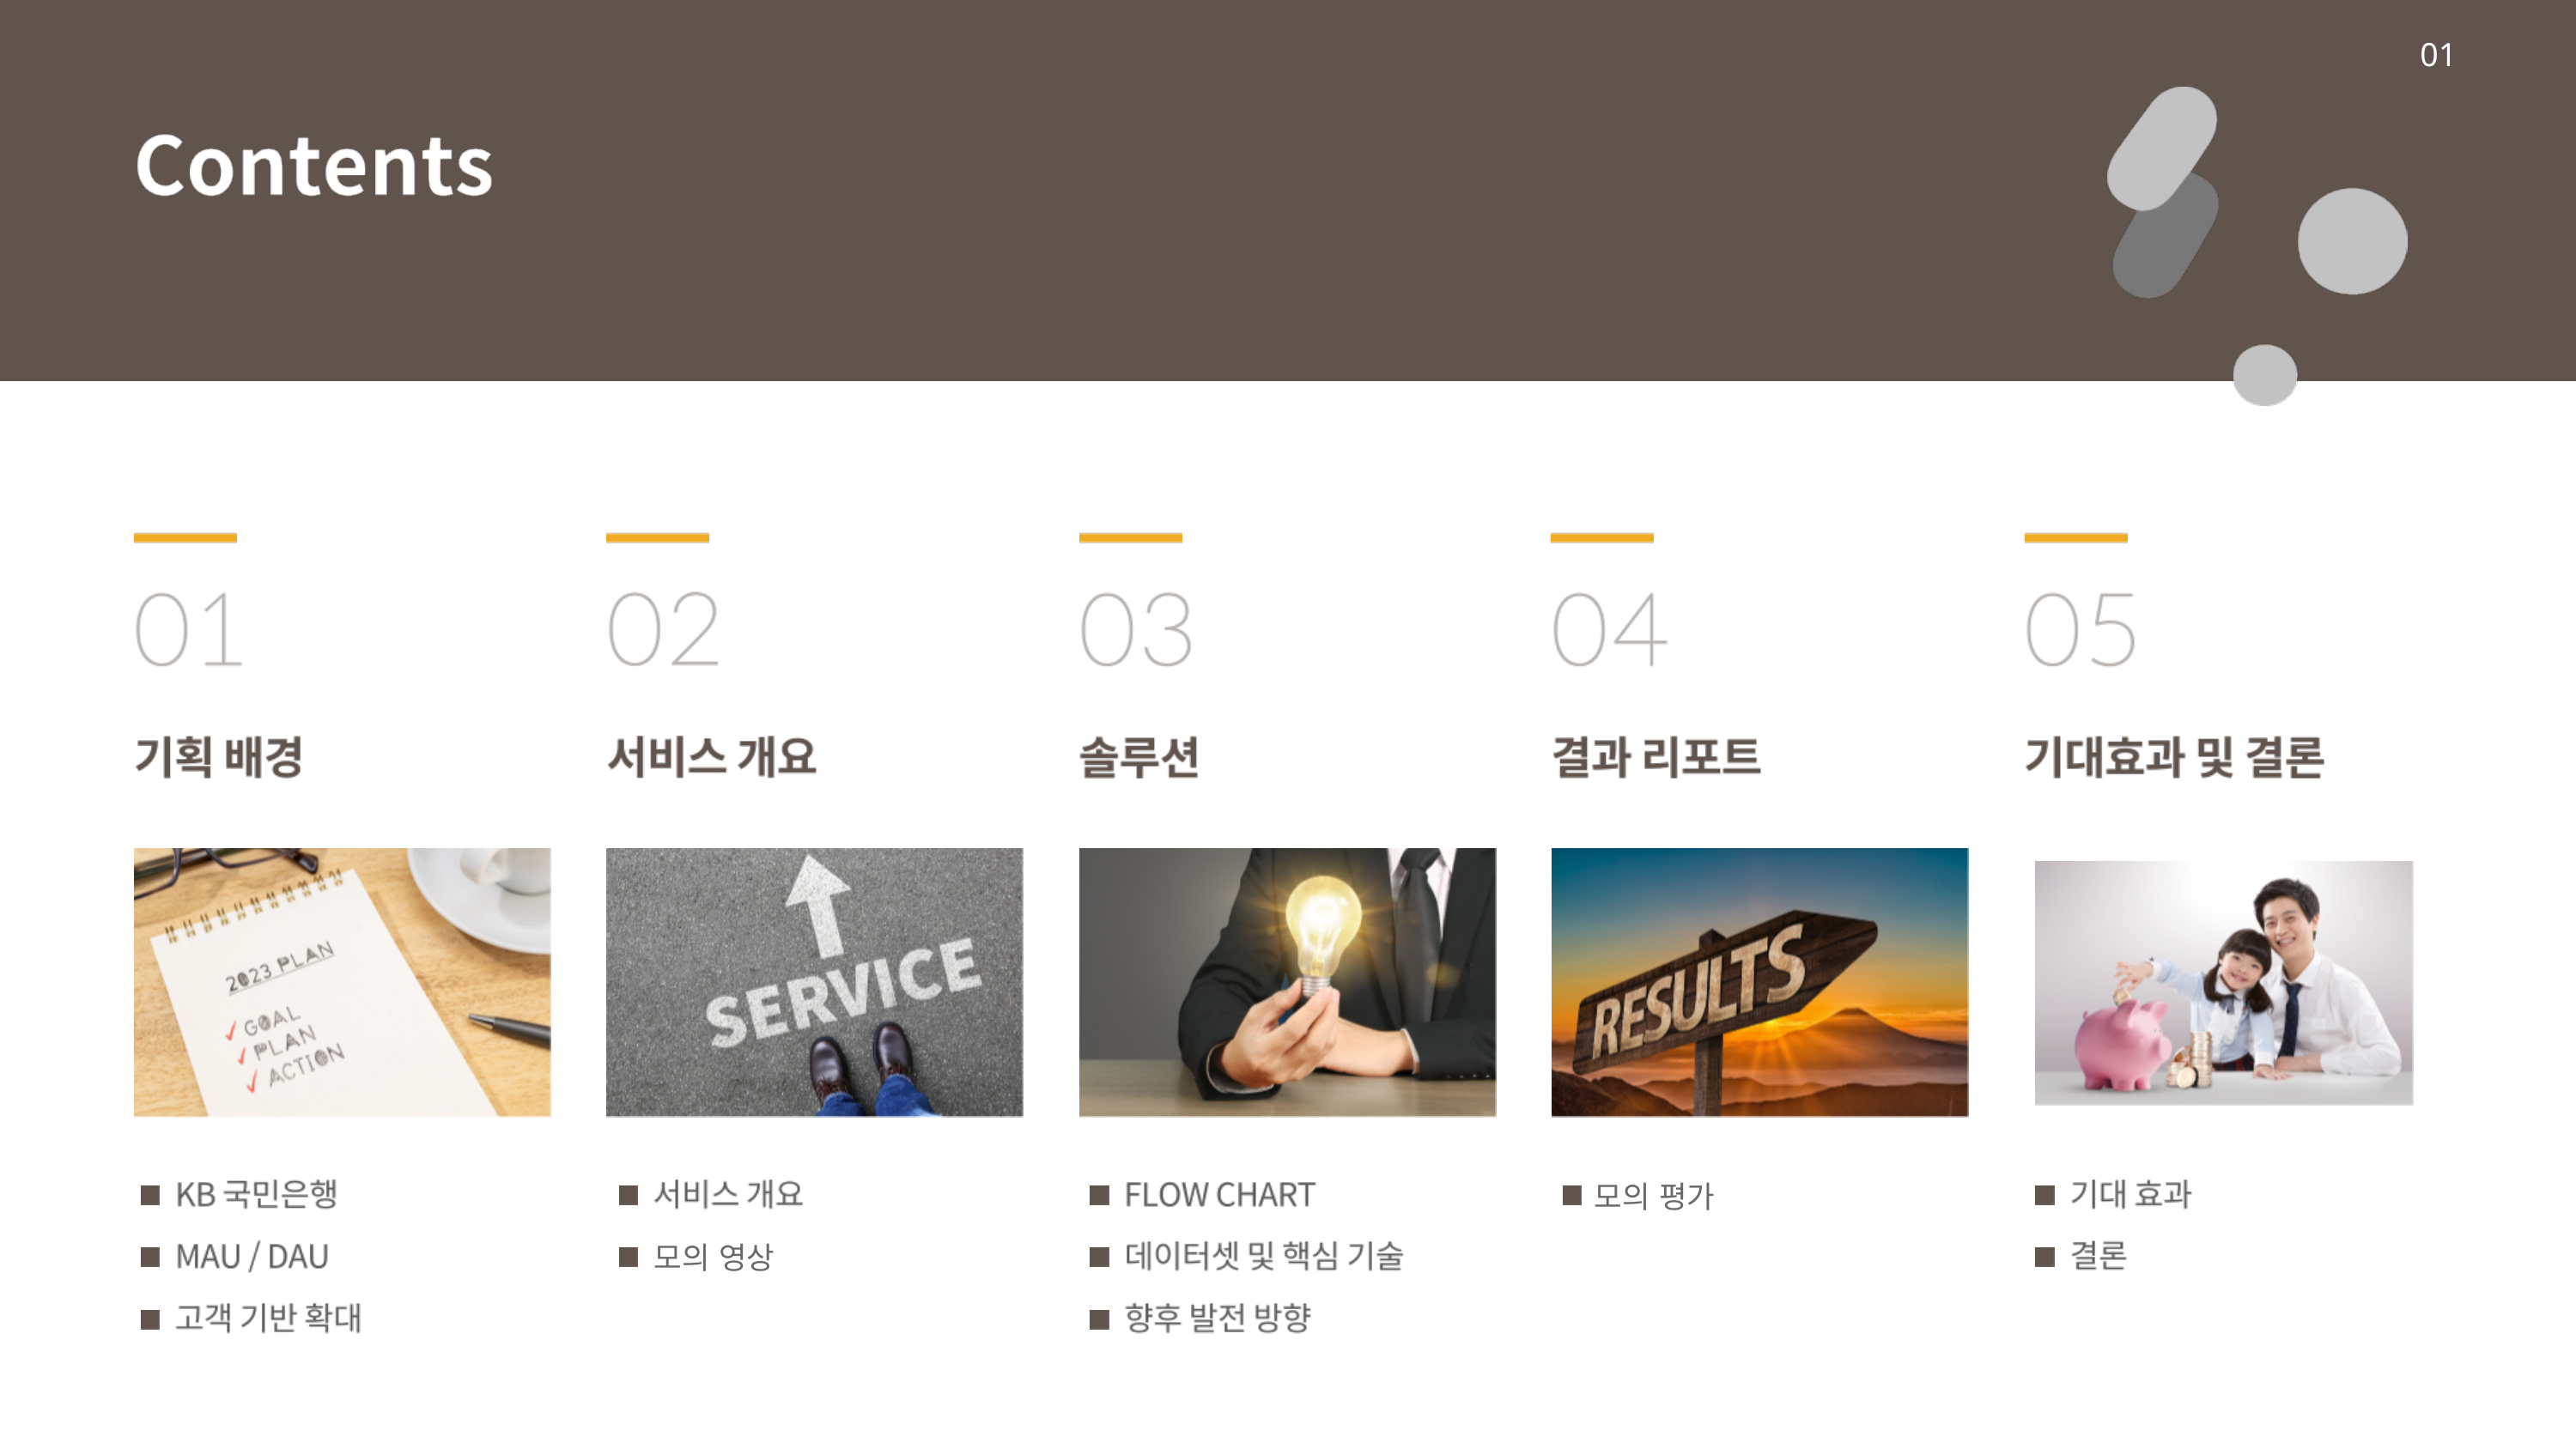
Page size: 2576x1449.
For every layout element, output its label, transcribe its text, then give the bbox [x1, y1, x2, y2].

picture [2058, 1160, 2224, 1307]
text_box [133, 521, 237, 555]
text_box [2035, 861, 2414, 1106]
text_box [133, 848, 551, 1119]
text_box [618, 1185, 639, 1205]
picture [101, 493, 347, 828]
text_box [2035, 1247, 2055, 1267]
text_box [1090, 1185, 1109, 1205]
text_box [1090, 1310, 1109, 1330]
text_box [606, 521, 710, 555]
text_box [606, 848, 1024, 1119]
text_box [140, 1310, 161, 1330]
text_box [2035, 1185, 2055, 1205]
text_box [0, 0, 2576, 381]
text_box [1078, 848, 1497, 1119]
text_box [1562, 1185, 1583, 1205]
picture [162, 1160, 392, 1374]
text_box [140, 1247, 161, 1267]
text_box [2107, 87, 2408, 407]
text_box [1552, 848, 1970, 1119]
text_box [1078, 521, 1182, 555]
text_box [618, 1247, 639, 1267]
text_box 모의 평가 [1581, 1172, 1888, 1222]
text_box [1551, 521, 1654, 555]
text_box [140, 1185, 161, 1205]
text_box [2024, 521, 2128, 555]
picture [574, 494, 858, 827]
picture [106, 54, 574, 300]
picture [1992, 493, 2370, 828]
picture [1112, 1160, 1440, 1374]
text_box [1090, 1247, 1109, 1267]
text_box 모의 영상 [641, 1232, 948, 1282]
picture [642, 1160, 839, 1251]
picture [1518, 493, 1809, 828]
picture [1047, 493, 1289, 833]
